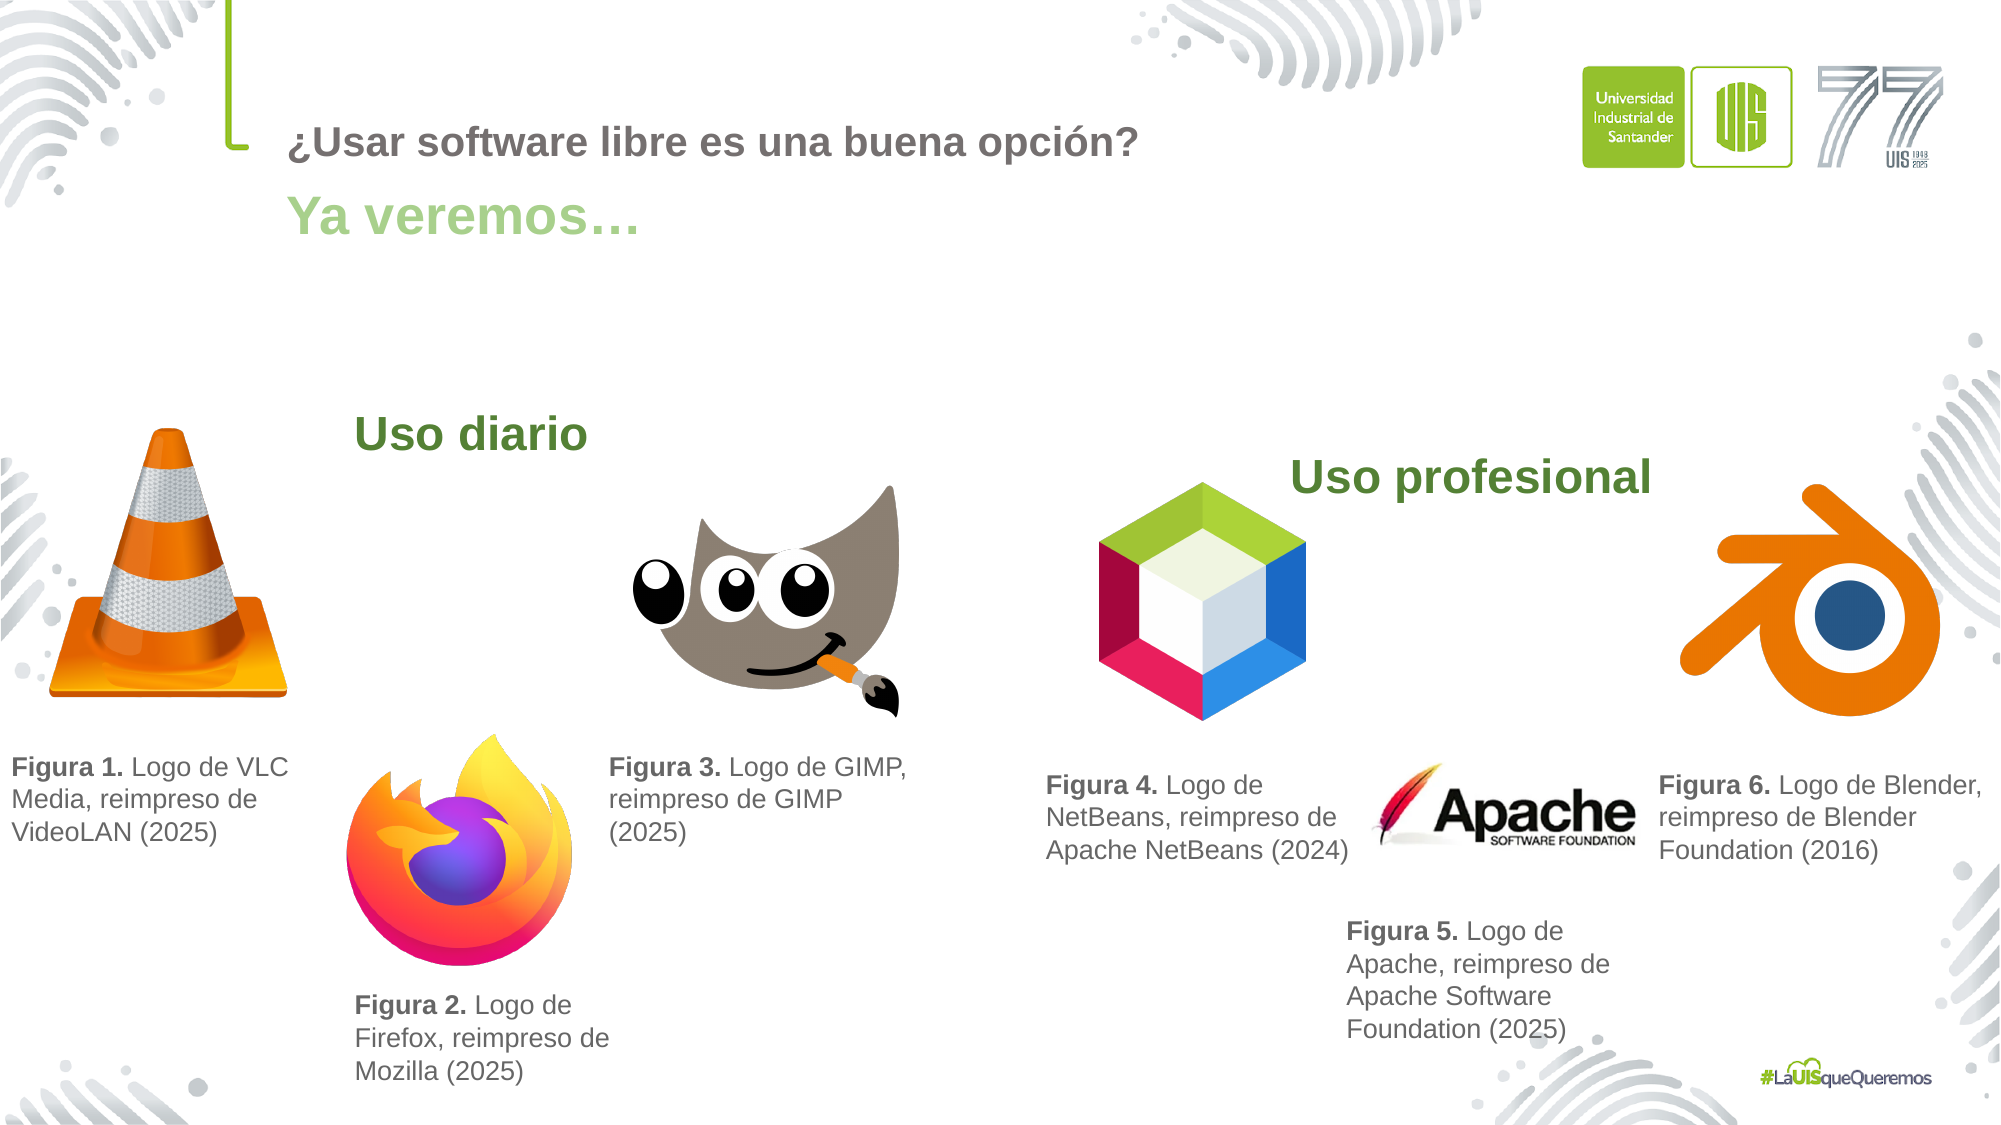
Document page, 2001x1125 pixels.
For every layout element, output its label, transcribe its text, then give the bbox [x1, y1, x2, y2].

picture [0, 0, 2001, 1125]
text_box Uso profesional [1275, 438, 1811, 511]
text_box Figura 4. Logo de NetBeans, reimpreso de Apache NetBeans (2024) [1030, 752, 1357, 880]
text_box Figura 1. Logo de VLC Media, reimpreso de VideoLAN (2025) [0, 734, 337, 862]
text_box Figura 2. Logo de Firefox, reimpreso de Mozilla (2025) [339, 972, 683, 1101]
text_box Ya veremos… [271, 172, 1558, 253]
text_box Figura 6. Logo de Blender, reimpreso de Blender Foundation (2016) [1647, 752, 2000, 880]
text_box Figura 5. Logo de Apache, reimpreso de Apache Software Foundation (2025) [1331, 898, 1675, 1059]
text_box Uso diario [339, 395, 875, 468]
text_box ¿Usar software libre es una buena opción? [271, 107, 1363, 172]
text_box Figura 3. Logo de GIMP, reimpreso de GIMP (2025) [594, 734, 938, 862]
